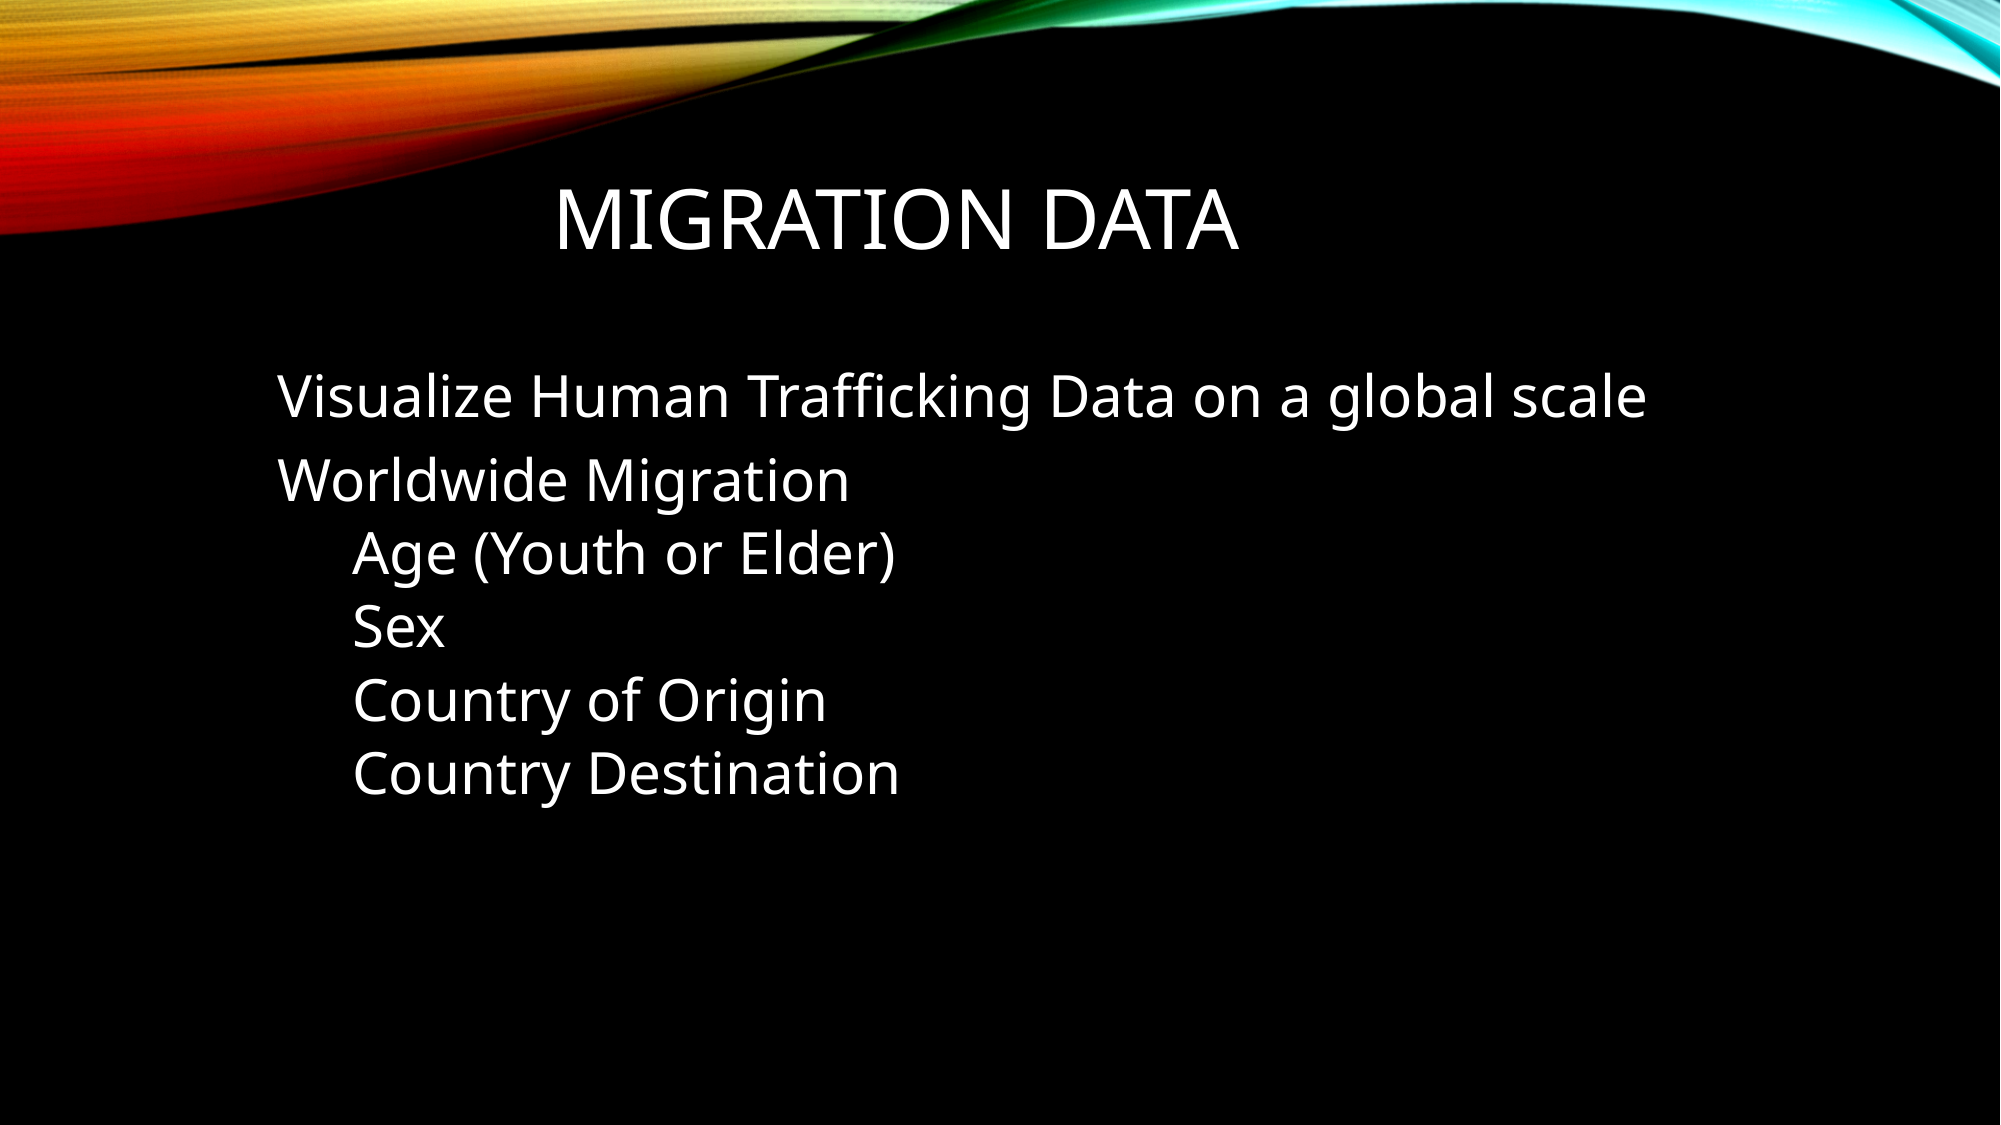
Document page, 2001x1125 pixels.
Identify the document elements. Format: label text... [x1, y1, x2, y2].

text_box Visualize Human Trafficking Data on a global scale Worldwide Migration Age (Youth or Elder) Sex Country of Origin Country Destination [112, 360, 1888, 1021]
text_box Migration Data [189, 116, 1603, 329]
picture [0, 0, 2000, 237]
